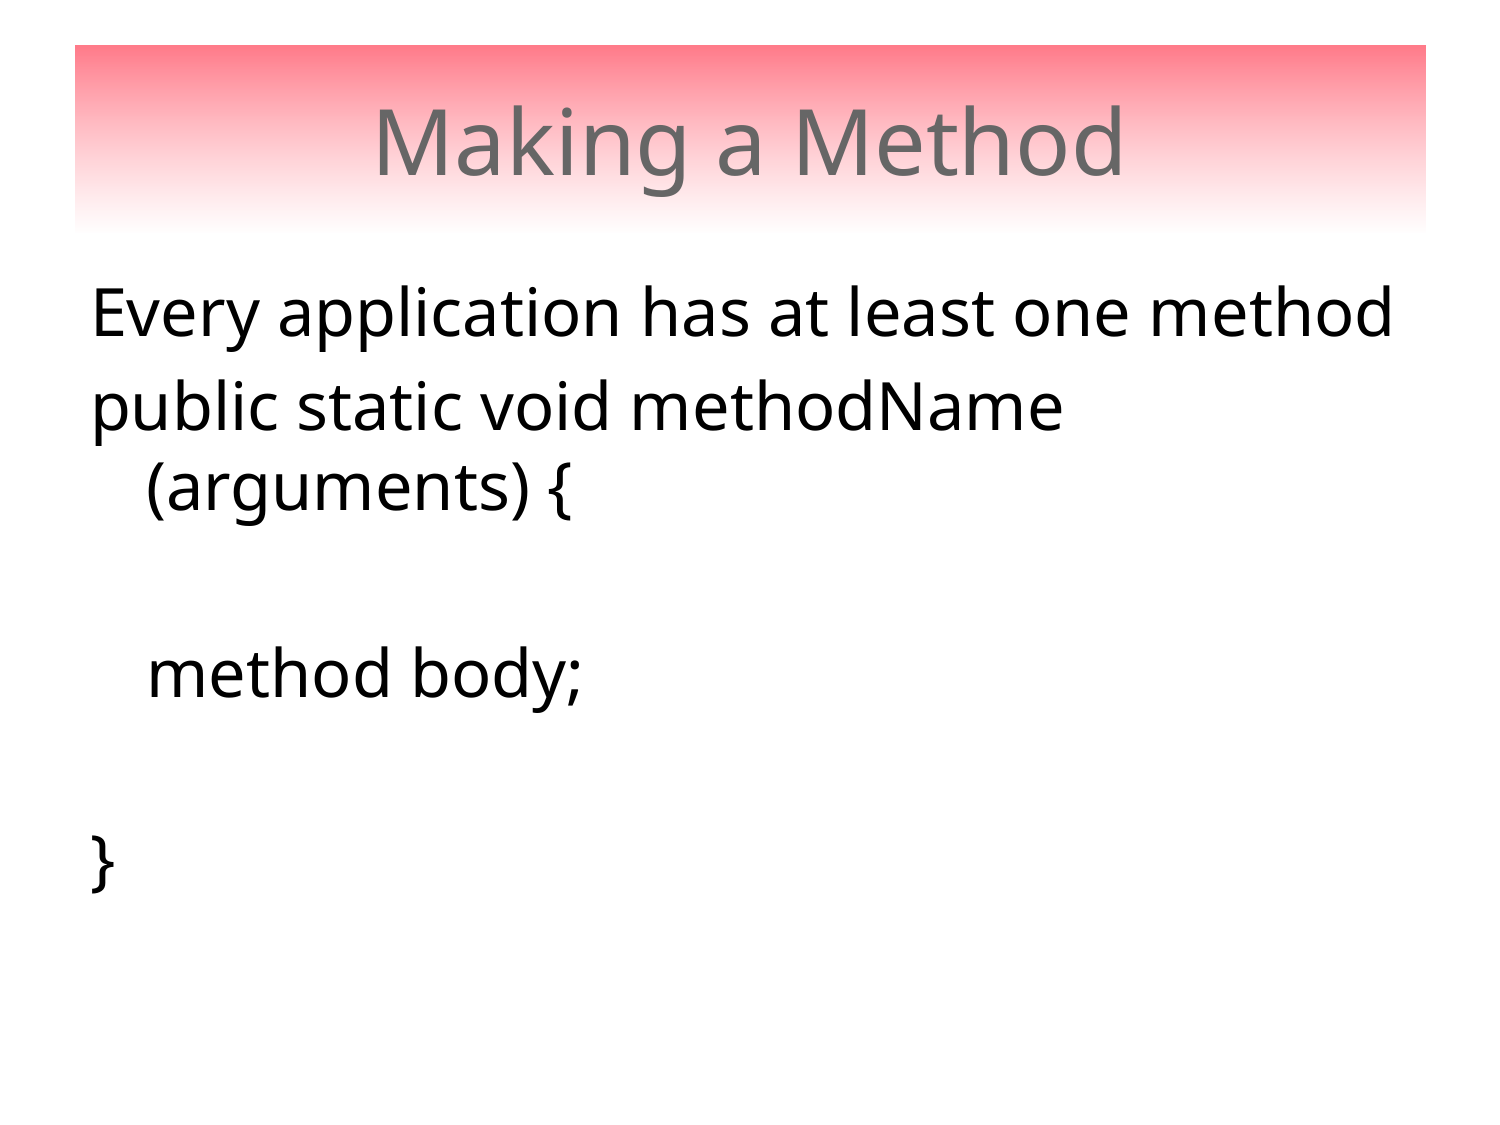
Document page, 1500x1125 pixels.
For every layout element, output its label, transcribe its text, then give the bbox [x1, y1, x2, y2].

list Every application has at least one method public static void methodName (arguments) { method body; } [75, 262, 1425, 1005]
title Making a Method [75, 45, 1425, 233]
